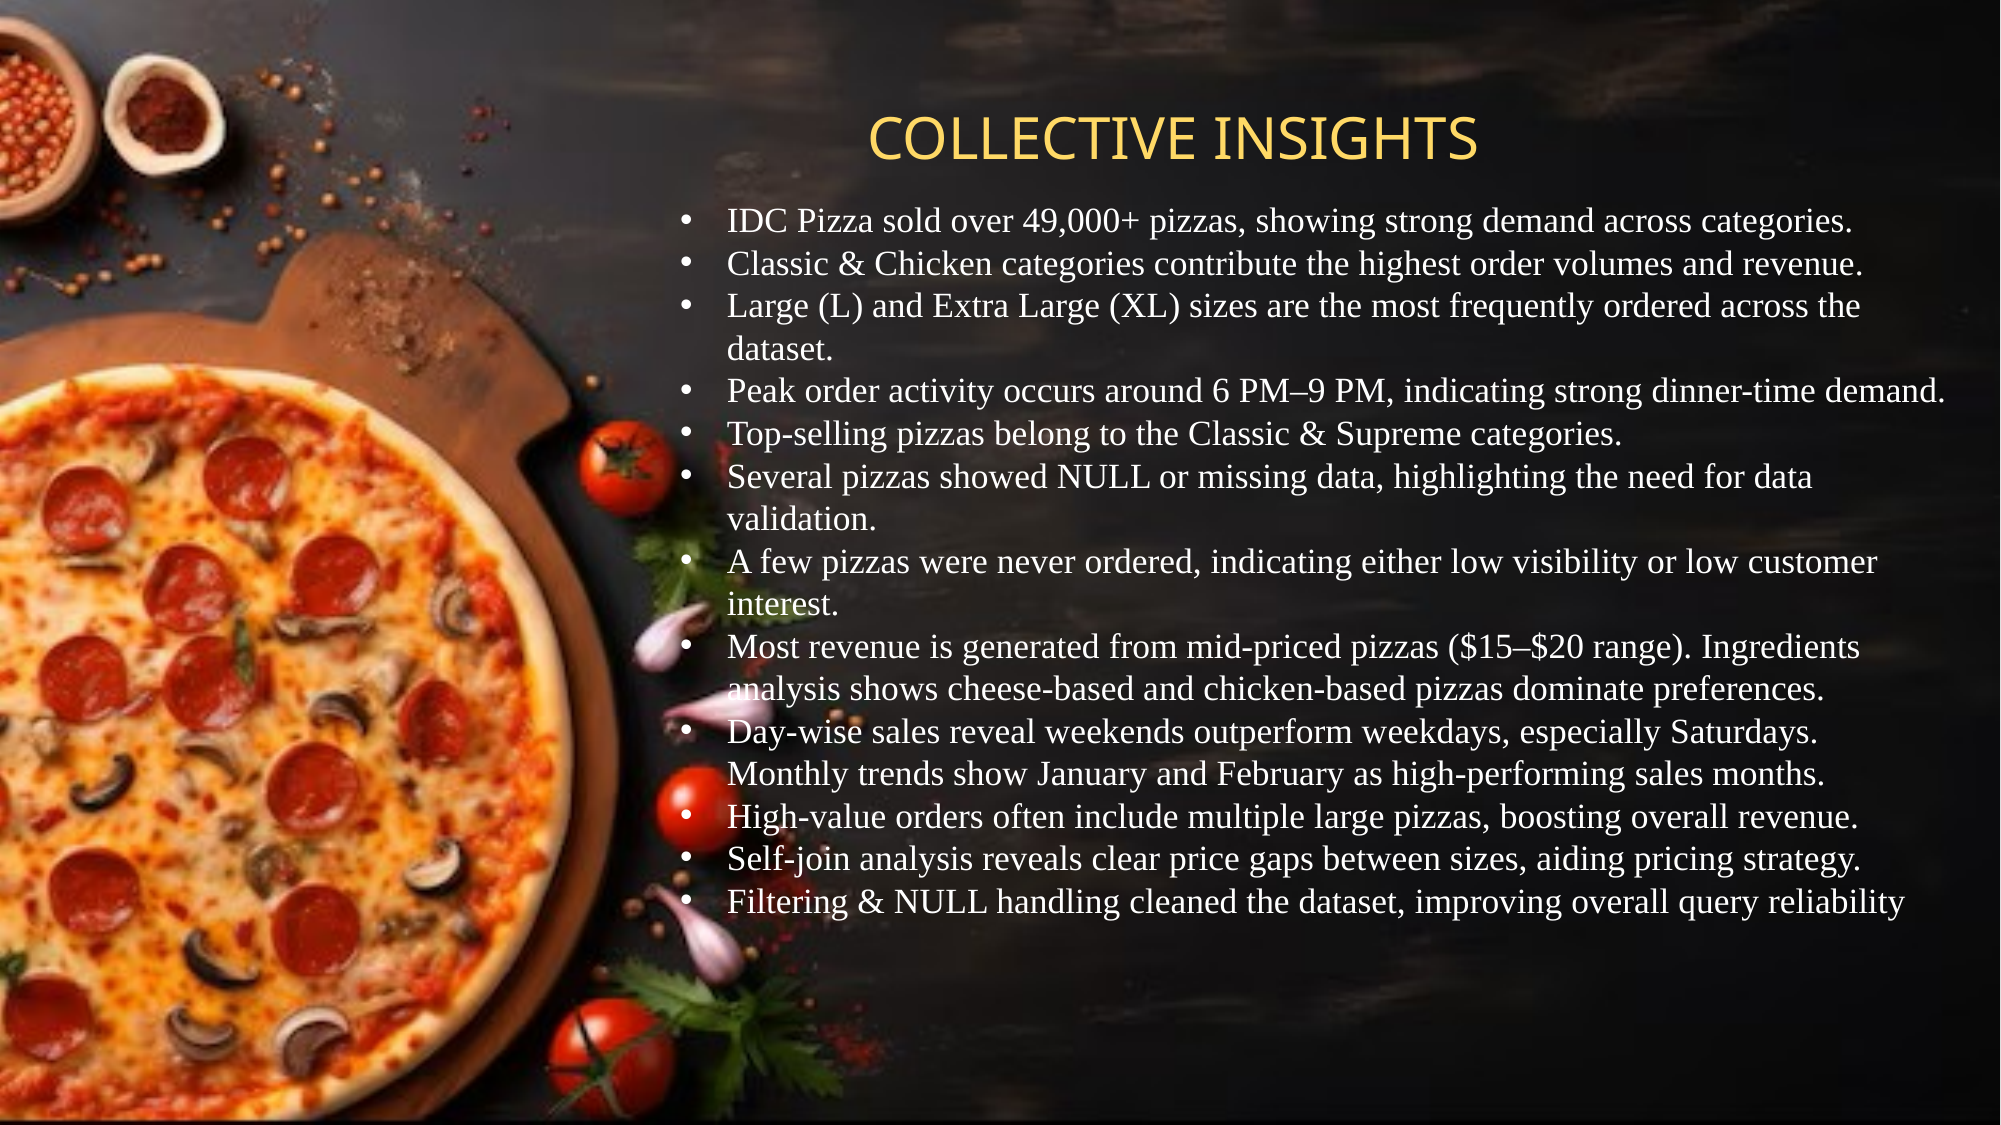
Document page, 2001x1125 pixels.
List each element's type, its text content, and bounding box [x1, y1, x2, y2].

picture [0, 0, 2001, 1125]
text_box IDC Pizza sold over 49,000+ pizzas, showing strong demand across categories. Classic & Chicken categories contribute the highest order volumes and revenue. Large (L) and Extra Large (XL) sizes are the most frequently ordered across the dataset. Peak order activity occurs around 6 PM–9 PM, indicating strong dinner-time demand. Top-selling pizzas belong to the Classic & Supreme categories. Several pizzas showed NULL or missing data, highlighting the need for data validation. A few pizzas were never ordered, indicating either low visibility or low customer interest. Most revenue is generated from mid-priced pizzas ($15–$20 range). Ingredients analysis shows cheese-based and chicken-based pizzas dominate preferences. Day-wise sales reveal weekends outperform weekdays, especially Saturdays. Monthly trends show January and February as high-performing sales months. High-value orders often include multiple large pizzas, boosting overall revenue. Self-join analysis reveals clear price gaps between sizes, aiding pricing strategy. Filtering & NULL handling cleaned the dataset, improving overall query reliability [665, 190, 1966, 928]
text_box COLLECTIVE INSIGHTS [852, 94, 1853, 179]
